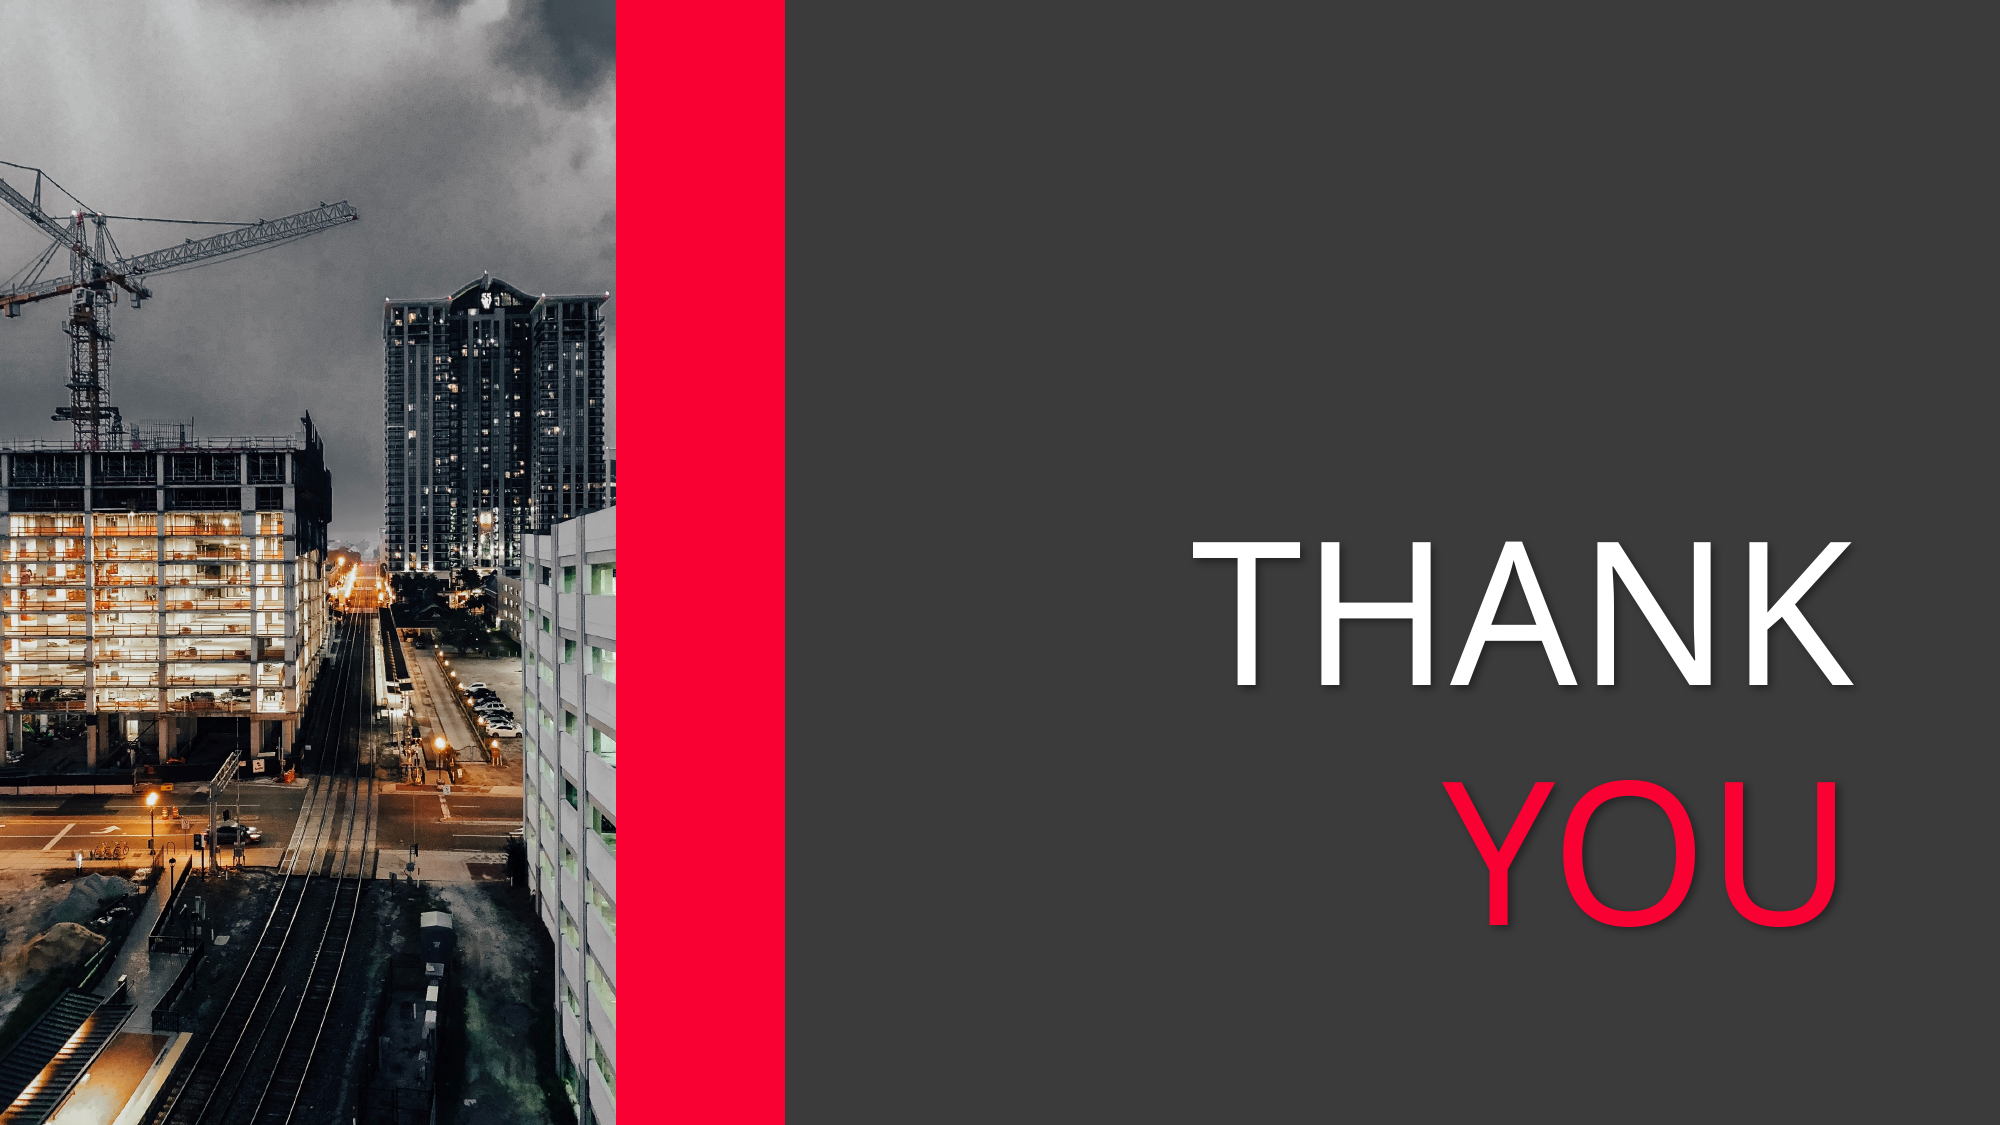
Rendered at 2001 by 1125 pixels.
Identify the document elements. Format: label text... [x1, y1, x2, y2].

text_box THANK YOU [999, 478, 1869, 973]
picture [0, 0, 616, 1125]
text_box [786, 0, 2000, 1125]
text_box [616, 0, 786, 1125]
